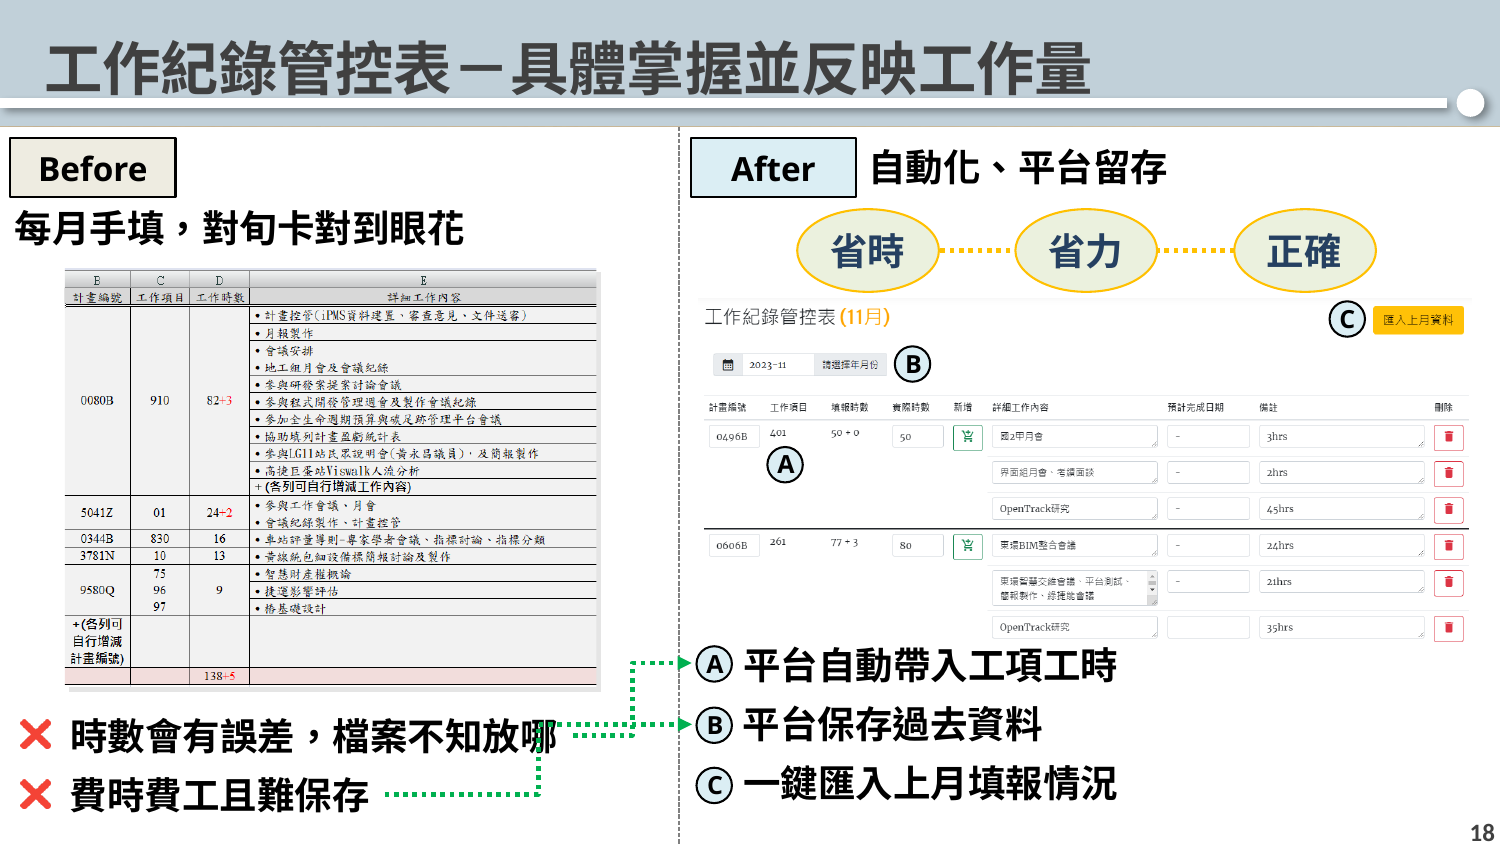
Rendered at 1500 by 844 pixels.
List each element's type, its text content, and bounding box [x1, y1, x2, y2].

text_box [690, 761, 740, 808]
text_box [386, 724, 692, 795]
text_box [690, 640, 740, 687]
text_box 正確 [1252, 220, 1406, 281]
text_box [888, 340, 938, 387]
text_box 省力 [1033, 259, 1187, 281]
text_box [575, 663, 692, 724]
text_box [1034, 281, 1139, 294]
text_box [816, 281, 921, 294]
text_box 平台自動帶入工項工時 [741, 652, 1134, 695]
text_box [696, 701, 740, 748]
text_box [1253, 281, 1358, 294]
text_box 平台保存過去資料 [728, 693, 1058, 752]
text_box [1232, 220, 1252, 281]
text_box 時數會有誤差，檔案不知放哪 [55, 705, 570, 764]
title 工作紀錄管控表－具體掌握並反映工作量 [29, 0, 1500, 138]
text_box [1034, 207, 1139, 220]
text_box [761, 441, 811, 488]
picture [697, 298, 1472, 644]
text_box 費時費工且難保存 [54, 764, 385, 825]
text_box 省時 [815, 259, 970, 281]
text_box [1323, 295, 1372, 342]
text_box [1253, 207, 1358, 220]
picture [20, 779, 51, 810]
text_box 省時 [815, 220, 970, 249]
text_box [816, 207, 921, 220]
text_box After [689, 136, 858, 199]
picture [20, 719, 51, 750]
text_box [1014, 259, 1033, 281]
text_box 一鍵匯入上月填報情況 [728, 752, 1134, 813]
picture [64, 268, 597, 688]
text_box [795, 255, 815, 281]
text_box 每月手填，對旬卡對到眼花 [0, 197, 668, 258]
text_box Before [8, 136, 178, 197]
text_box [795, 220, 815, 253]
text_box 省力 [1033, 220, 1187, 249]
text_box 自動化、平台留存 [853, 136, 1500, 196]
text_box [1013, 220, 1033, 249]
